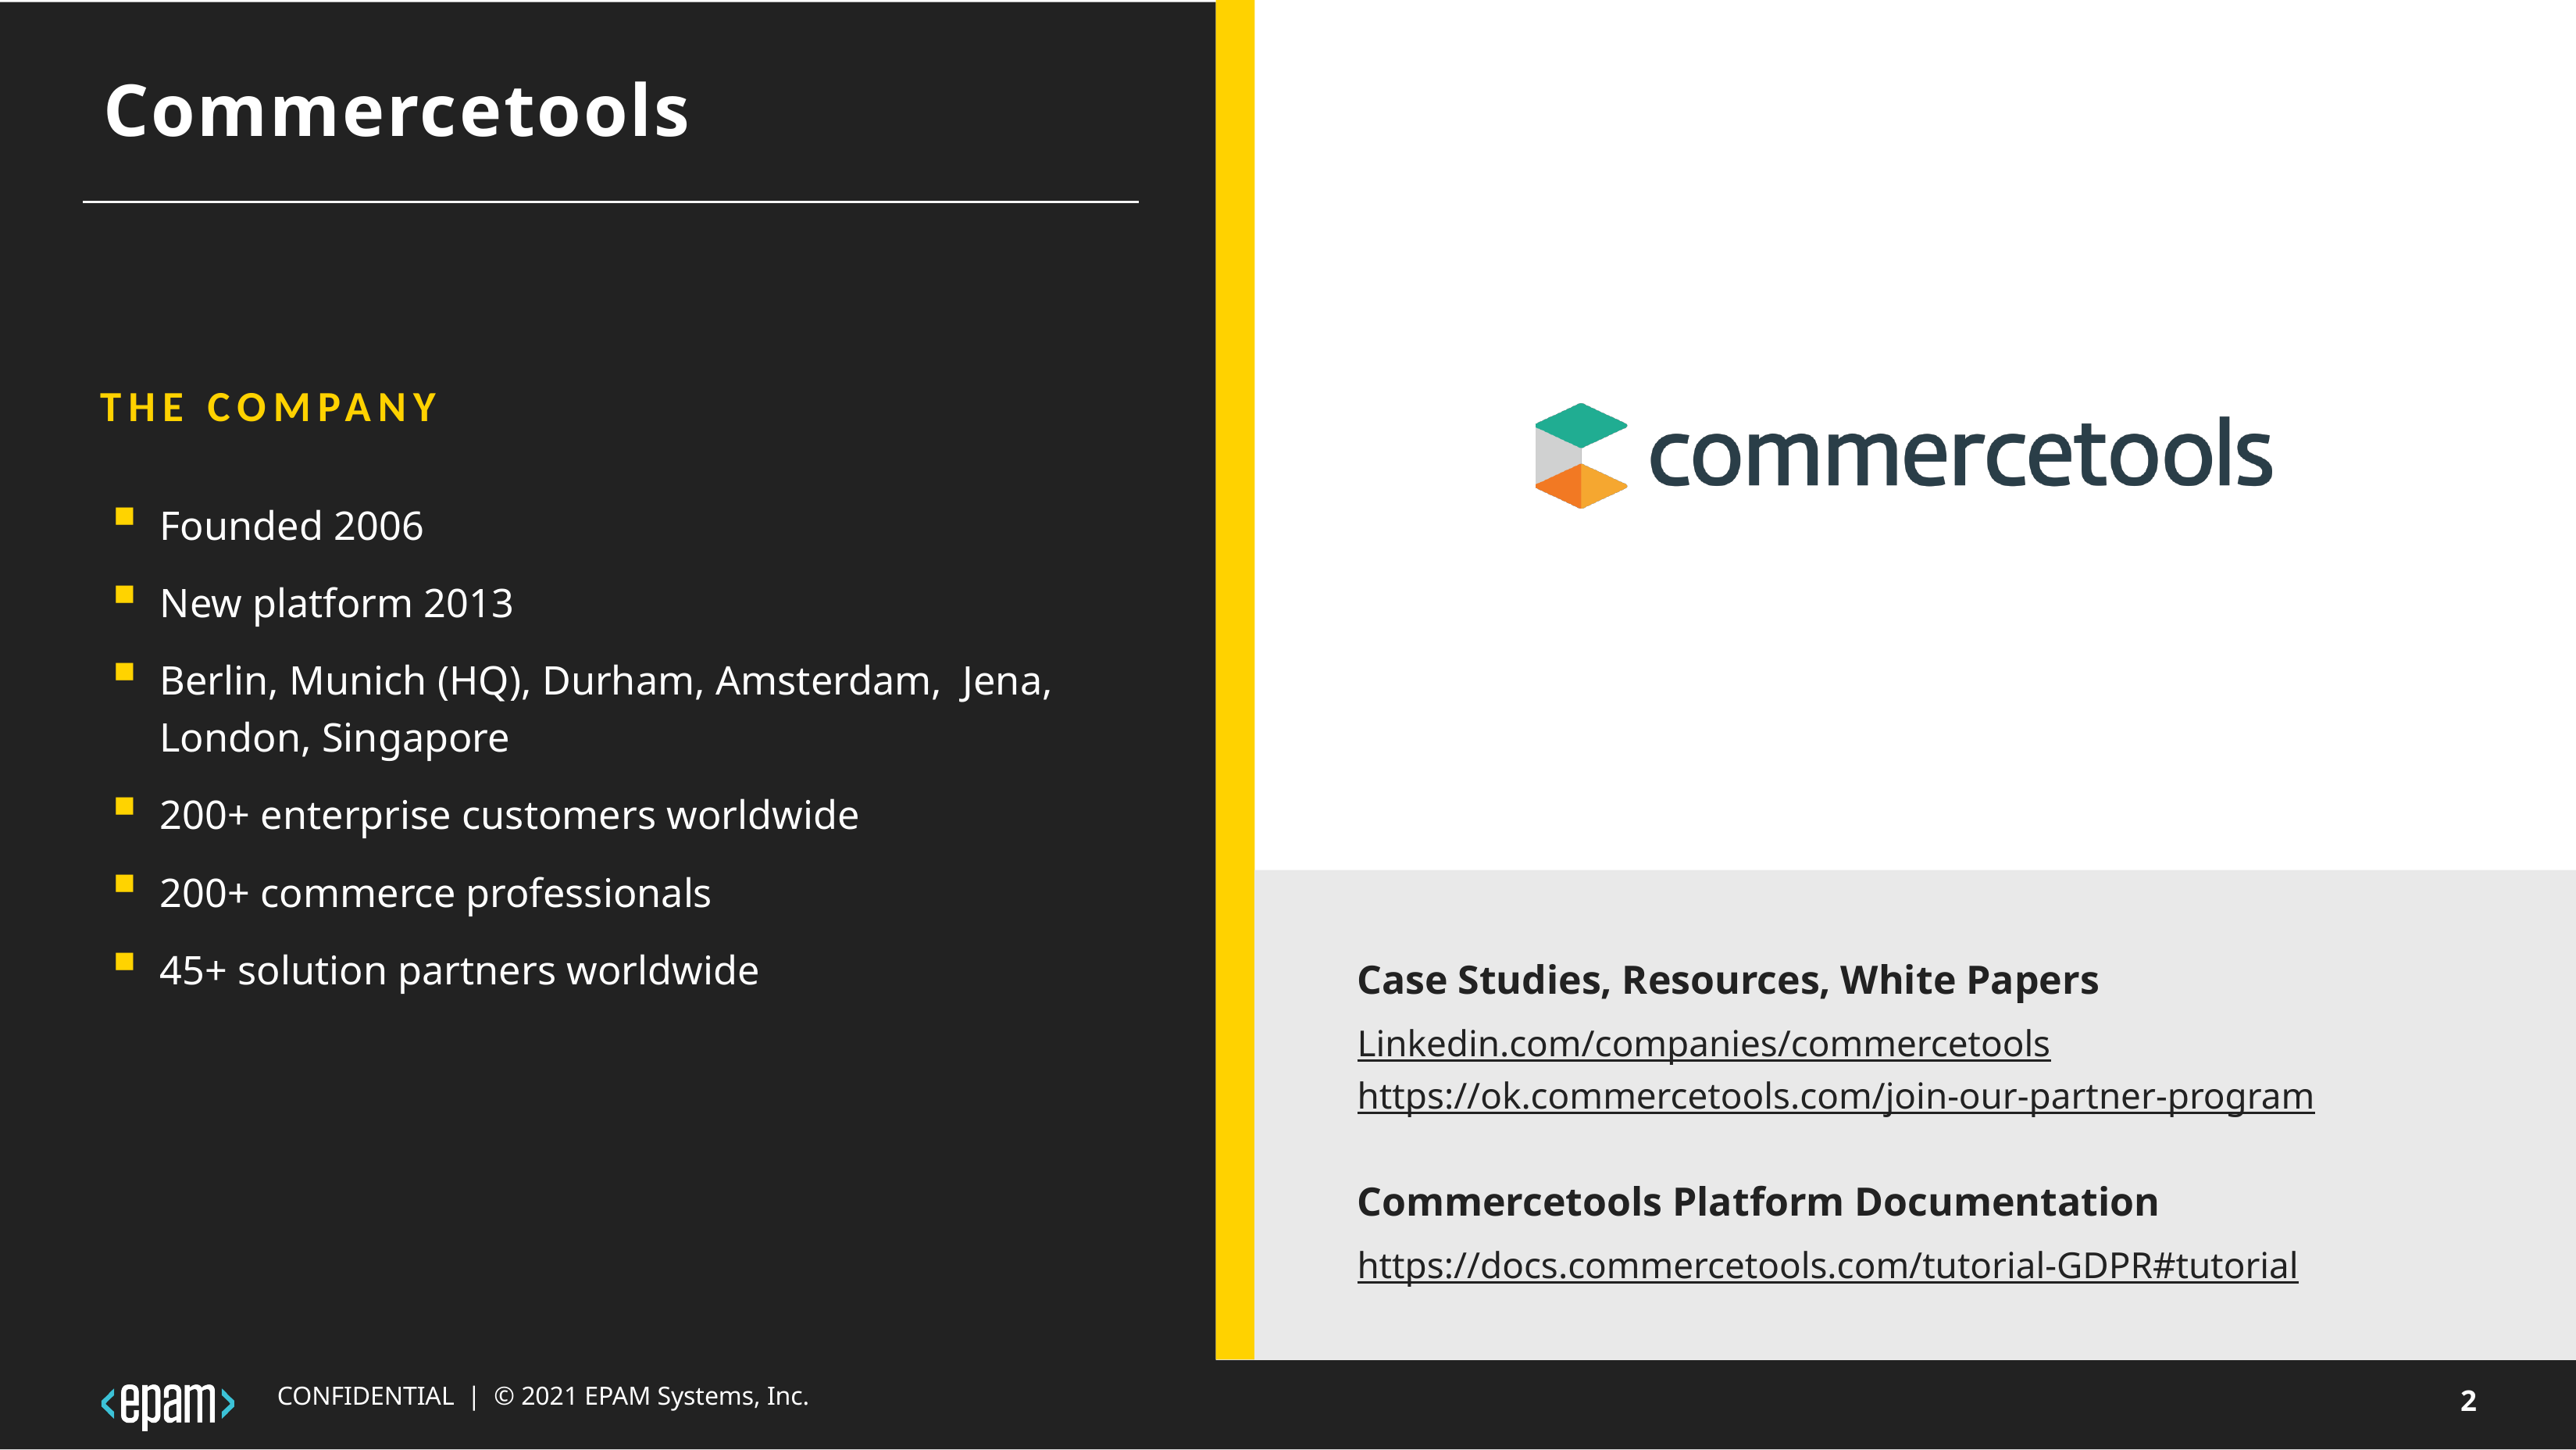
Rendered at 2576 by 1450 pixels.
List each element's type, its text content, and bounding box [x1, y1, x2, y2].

picture [1536, 402, 2274, 510]
list The company [100, 373, 1223, 431]
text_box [1345, 925, 2335, 1120]
text_box Founded 2006 New platform 2013 Berlin, Munich (HQ), Durham, Amsterdam, Jena, London, Singapore 200+ enterprise customers worldwide 200+ commerce professionals 45+ solution partners worldwide [100, 484, 1123, 1023]
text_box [1345, 1147, 2335, 1288]
title Commercetools [101, 0, 2476, 230]
text_box [1254, 870, 2576, 1361]
